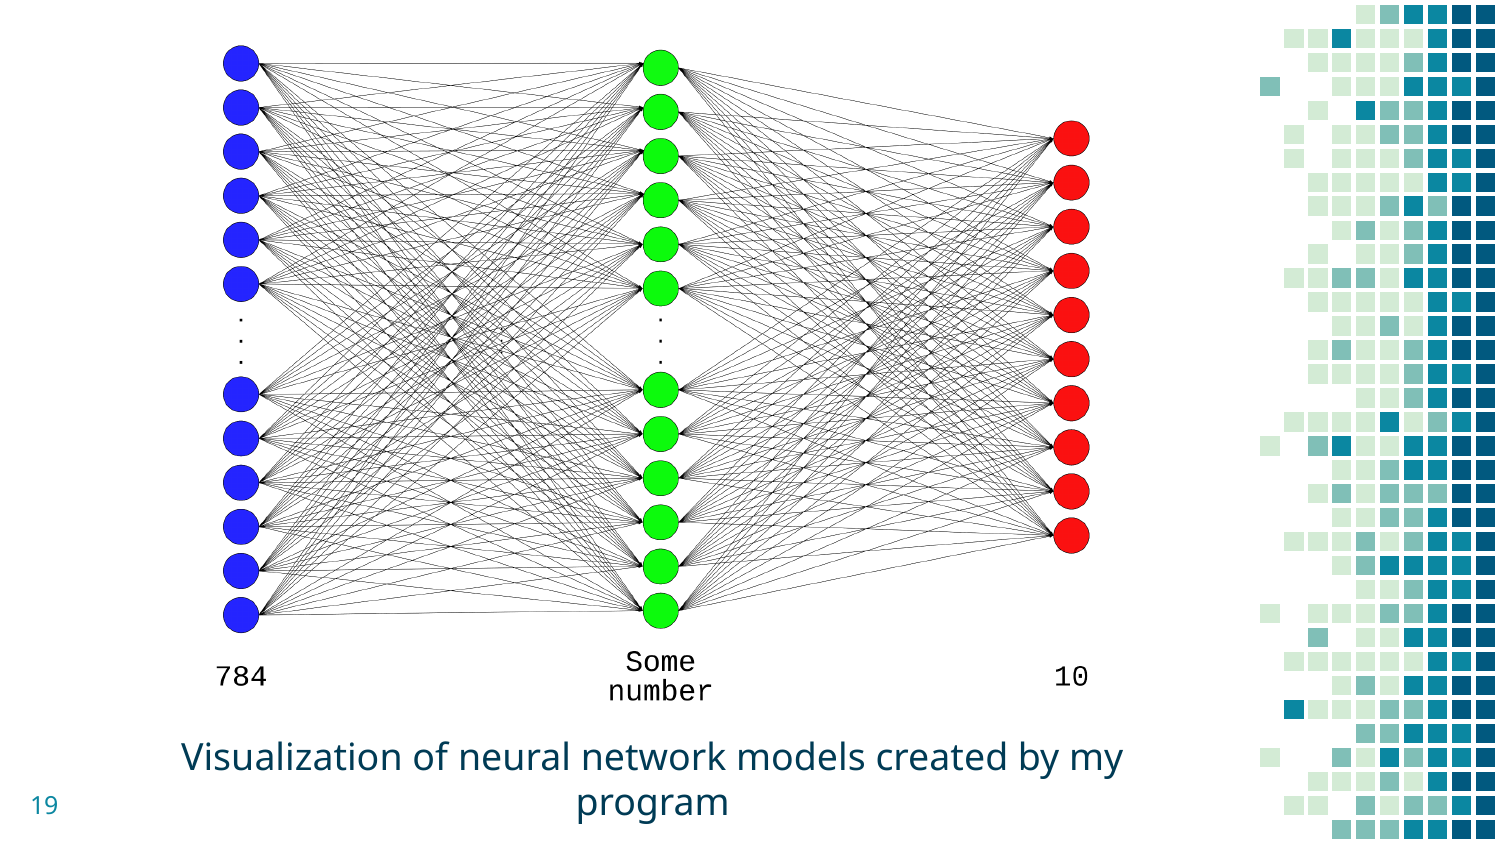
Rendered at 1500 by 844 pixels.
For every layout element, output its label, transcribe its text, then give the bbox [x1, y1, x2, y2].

picture [209, 37, 1091, 706]
list Visualization of neural network models created by my program [85, 717, 1220, 782]
slide_number ‹#› [15, 774, 105, 839]
